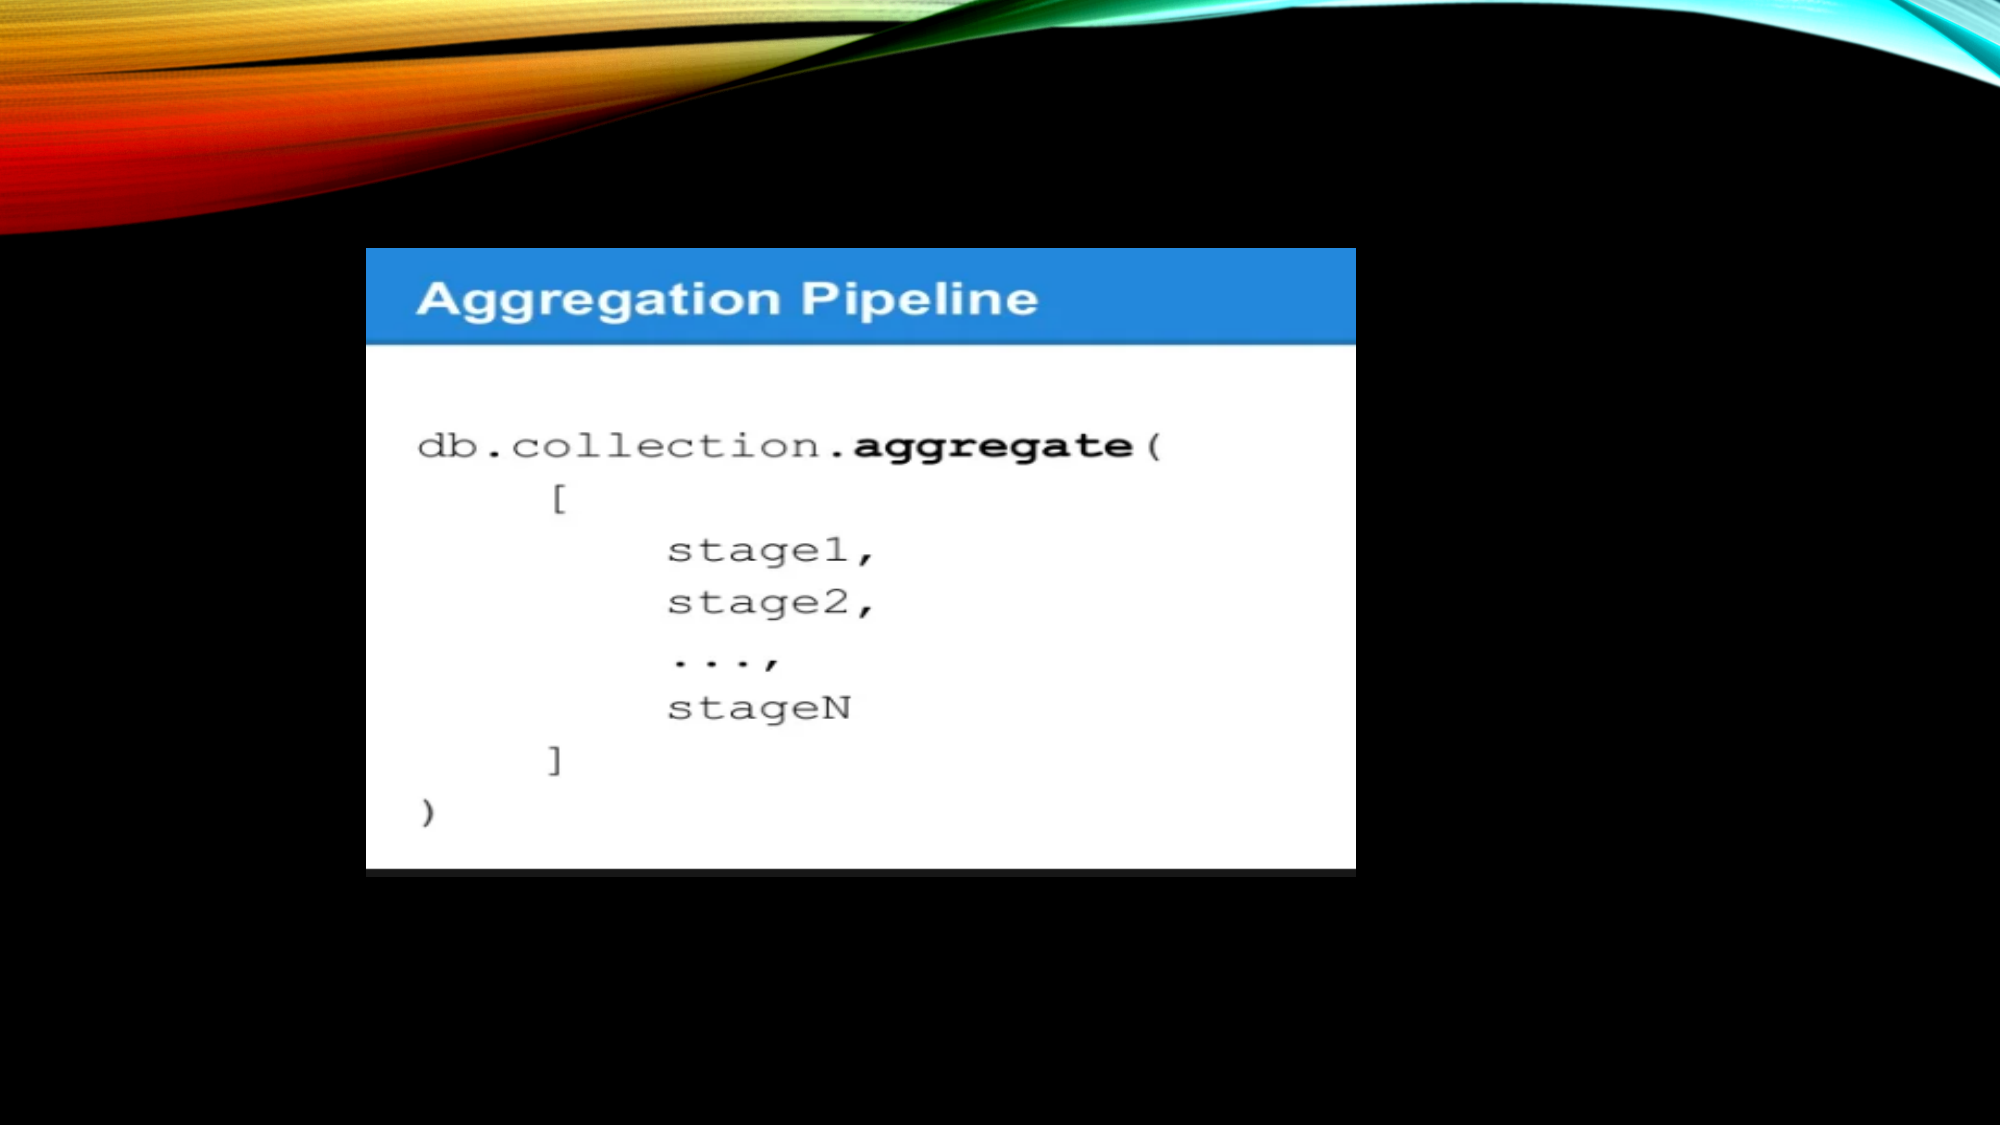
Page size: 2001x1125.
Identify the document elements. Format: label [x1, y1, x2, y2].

picture [0, 0, 2000, 237]
picture [365, 248, 1356, 877]
